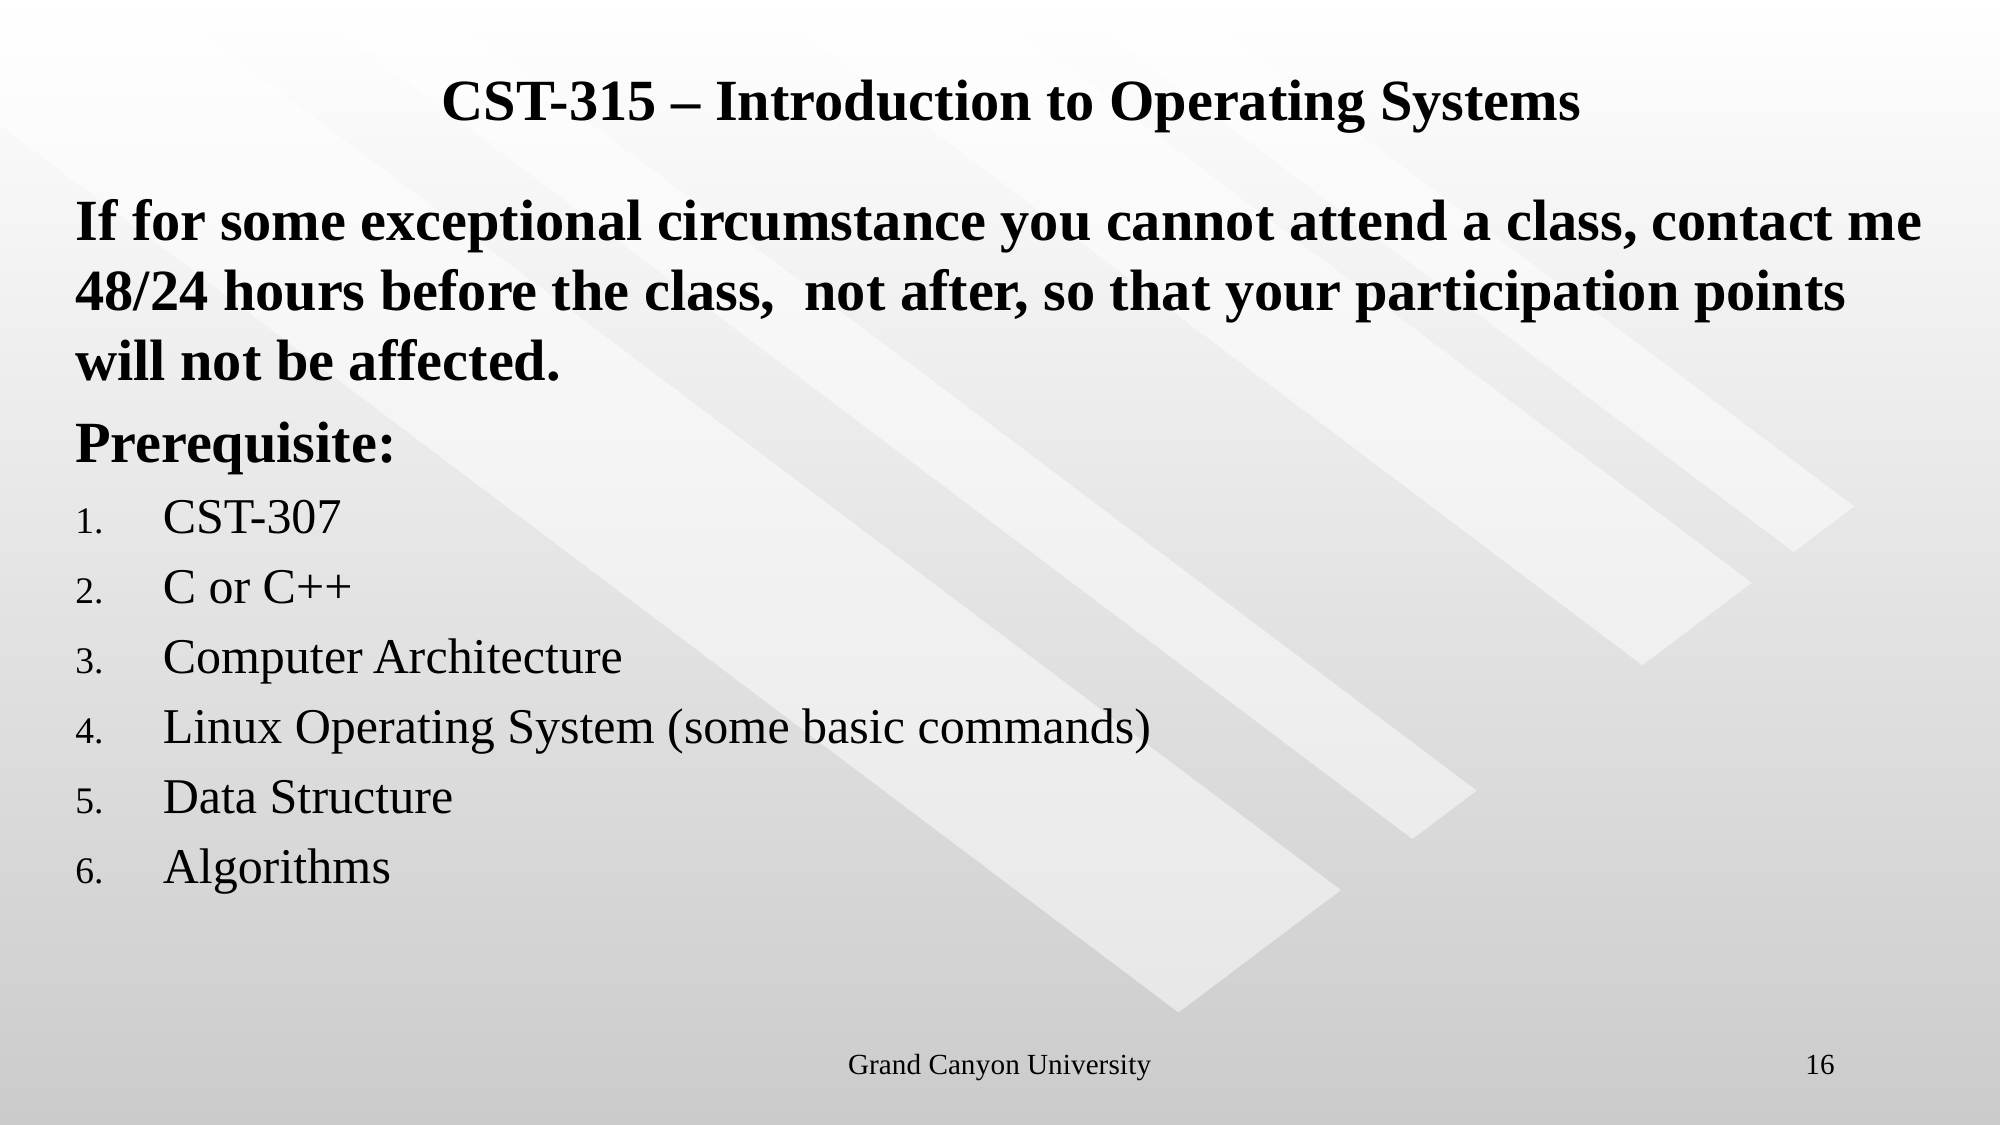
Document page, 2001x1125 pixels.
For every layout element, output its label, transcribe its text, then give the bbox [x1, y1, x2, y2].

slide_number 16 [1433, 1025, 1850, 1100]
title CST-315 – Introduction to Operating Systems [127, 11, 1896, 174]
footer Grand Canyon University [683, 1025, 1317, 1100]
subtitle If for some exceptional circumstance you cannot attend a class, contact me 48/24 hours before the class, not after, so that your participation points will not be affected. Prerequisite: CST-307 C or C++ Computer Architecture Linux Operating System (some basic commands) Data Structure Algorithms [60, 174, 1964, 932]
